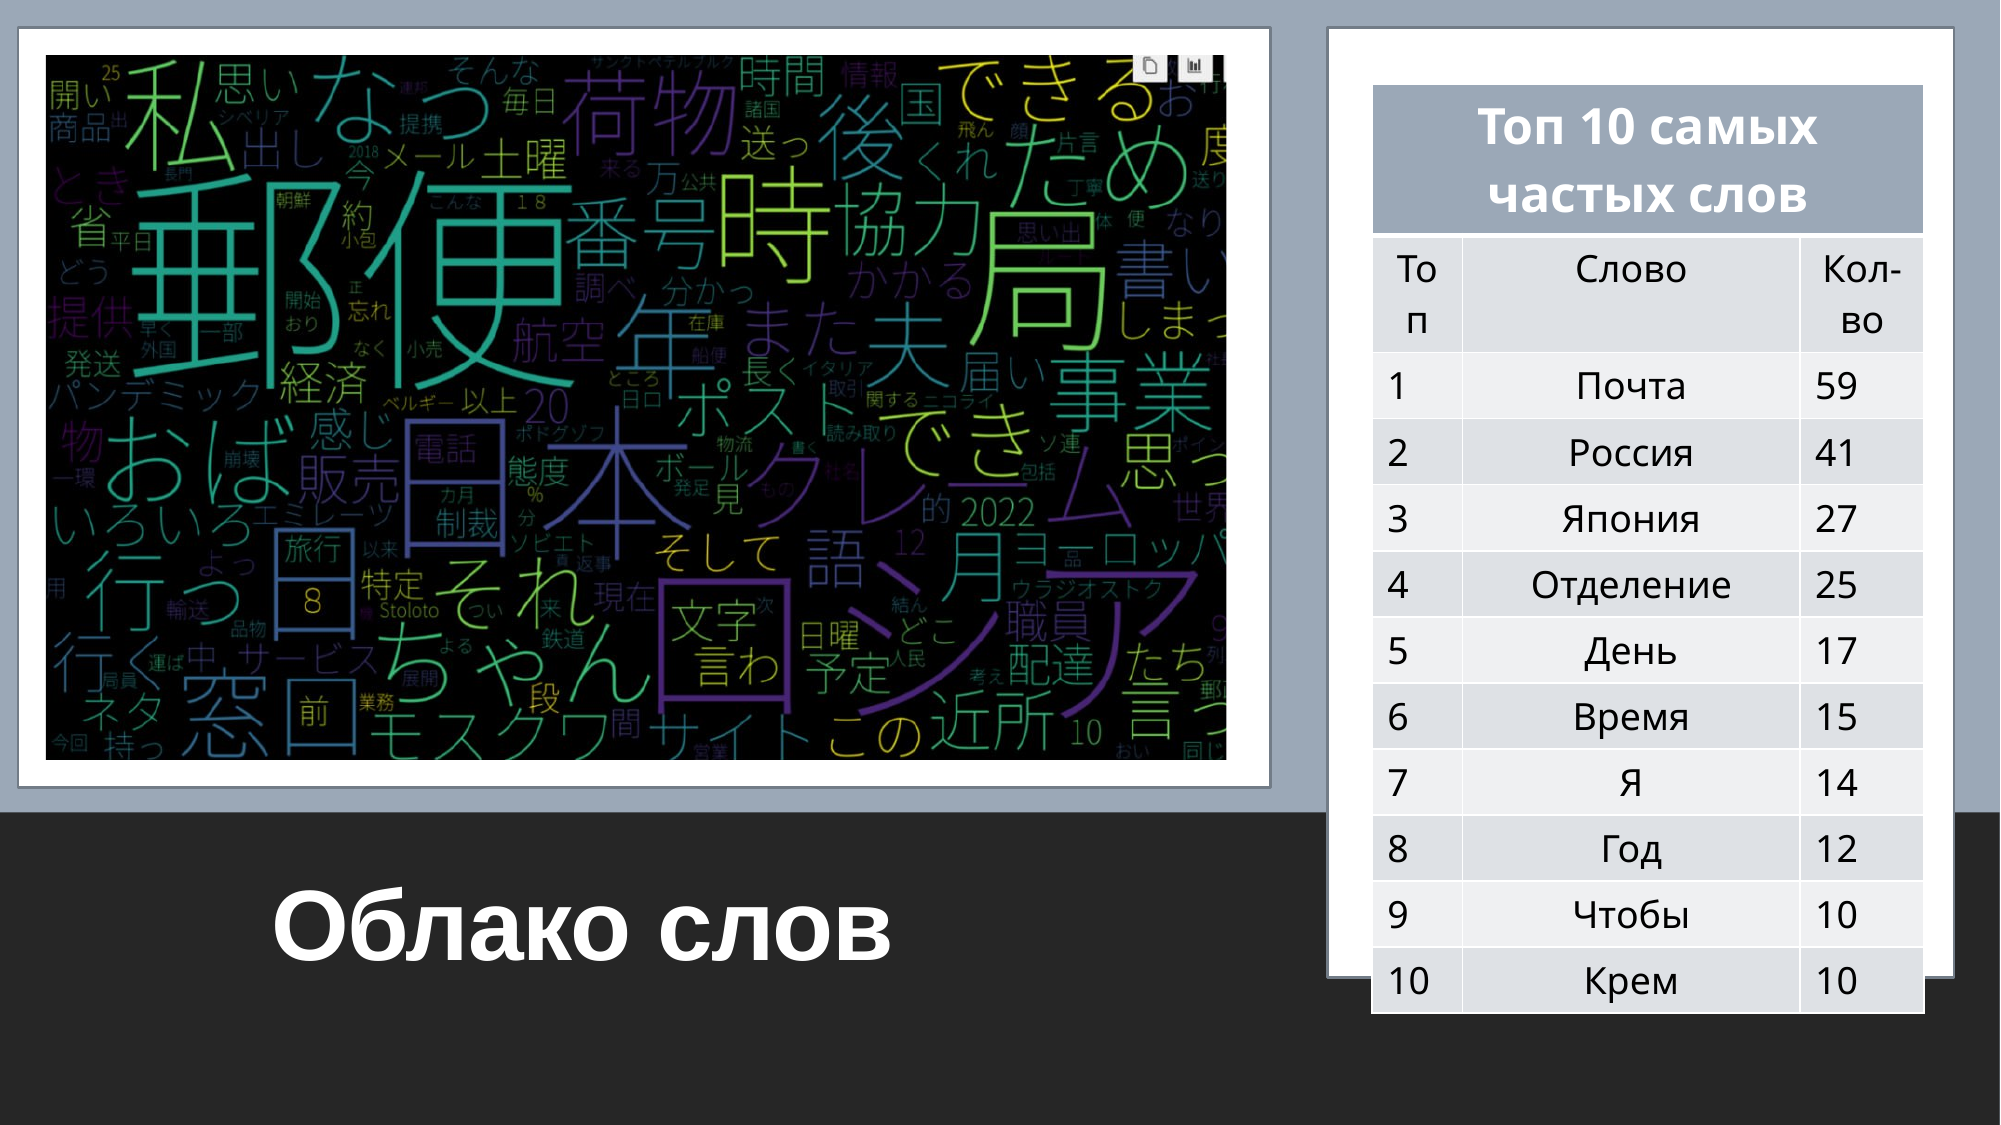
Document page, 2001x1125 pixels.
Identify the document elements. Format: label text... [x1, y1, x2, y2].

title Облако слов [256, 815, 1017, 1042]
table_cell 15 [1801, 684, 1923, 748]
table_cell Время [1463, 684, 1799, 748]
table_cell 10 [1373, 948, 1462, 1012]
table_cell 10 [1801, 948, 1923, 1012]
table_cell 9 [1373, 882, 1462, 946]
table_cell 6 [1373, 684, 1462, 748]
table_cell Чтобы [1463, 882, 1799, 946]
table_cell Я [1463, 750, 1799, 814]
table_cell 3 [1373, 485, 1462, 550]
table_cell Год [1463, 816, 1799, 880]
table_cell День [1463, 618, 1799, 682]
table_cell 4 [1373, 552, 1462, 616]
table_cell Отделение [1463, 552, 1799, 616]
table_cell Япония [1463, 485, 1799, 550]
table_cell 25 [1801, 552, 1923, 616]
table_cell 14 [1801, 750, 1923, 814]
table_cell Слово [1463, 238, 1799, 352]
table_cell 12 [1801, 816, 1923, 880]
table_cell 7 [1373, 750, 1462, 814]
table_cell 5 [1373, 618, 1462, 682]
table_cell Россия [1463, 419, 1799, 484]
table_cell Крем [1463, 948, 1799, 1012]
text_box [0, 811, 2000, 1125]
text_box [1326, 26, 1955, 979]
table_cell Топ [1373, 238, 1462, 352]
table_cell 59 [1801, 353, 1923, 418]
table_cell 27 [1801, 485, 1923, 550]
text_box [17, 26, 1272, 789]
table_cell 41 [1801, 419, 1923, 484]
table_cell 8 [1373, 816, 1462, 880]
table_header Топ 10 самых частых слов [1373, 85, 1923, 233]
table_cell 10 [1801, 882, 1923, 946]
table_cell Почта [1463, 353, 1799, 418]
text_box [0, 0, 2000, 811]
picture [45, 54, 1227, 761]
table_cell 1 [1373, 353, 1462, 418]
table_cell 17 [1801, 618, 1923, 682]
table_cell 2 [1373, 419, 1462, 484]
table_cell Кол-во [1801, 238, 1923, 352]
